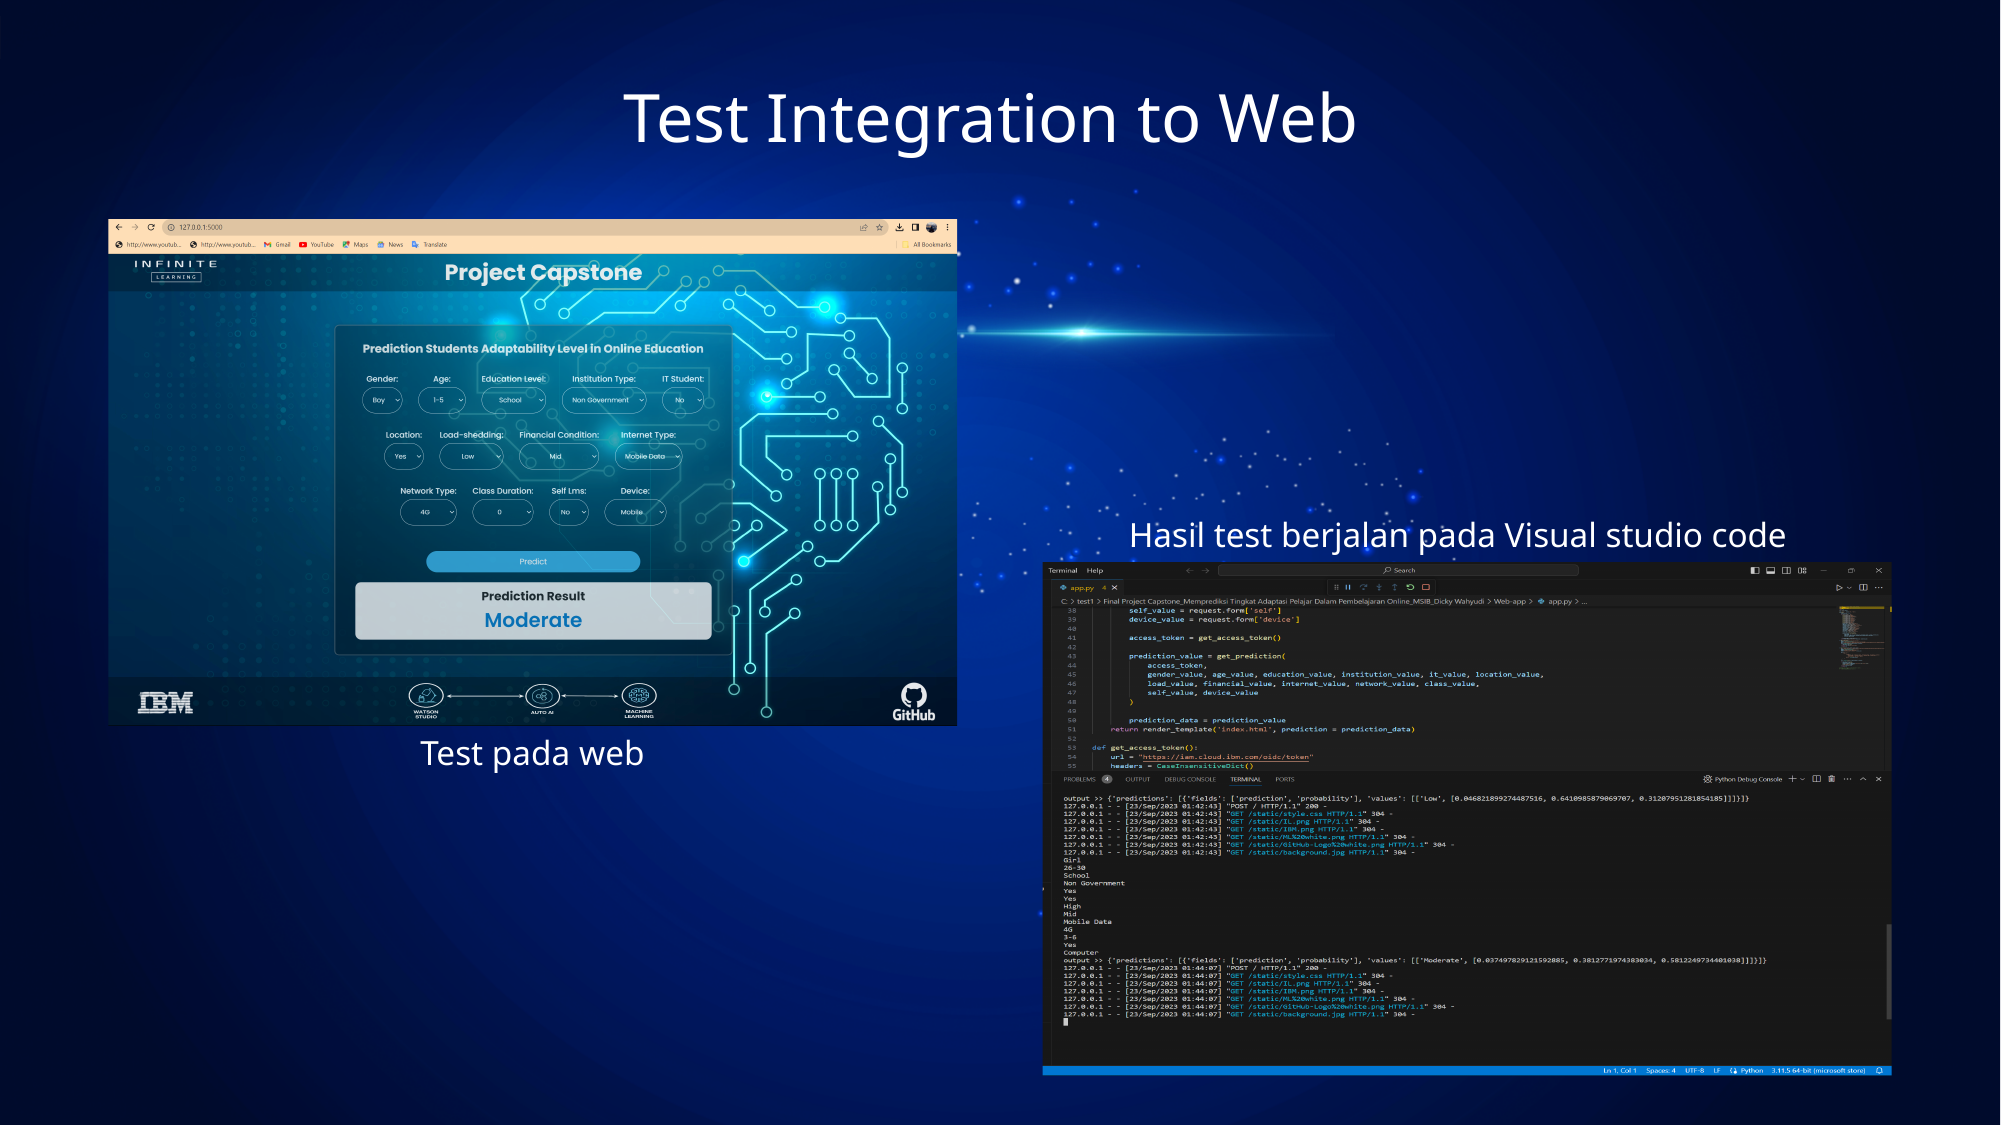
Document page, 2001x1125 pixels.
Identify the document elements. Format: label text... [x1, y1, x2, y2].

text_box Test pada web [108, 726, 958, 780]
text_box Hasil test berjalan pada Visual studio code [1042, 506, 1892, 562]
picture [0, 0, 2001, 1125]
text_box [601, 68, 1399, 372]
